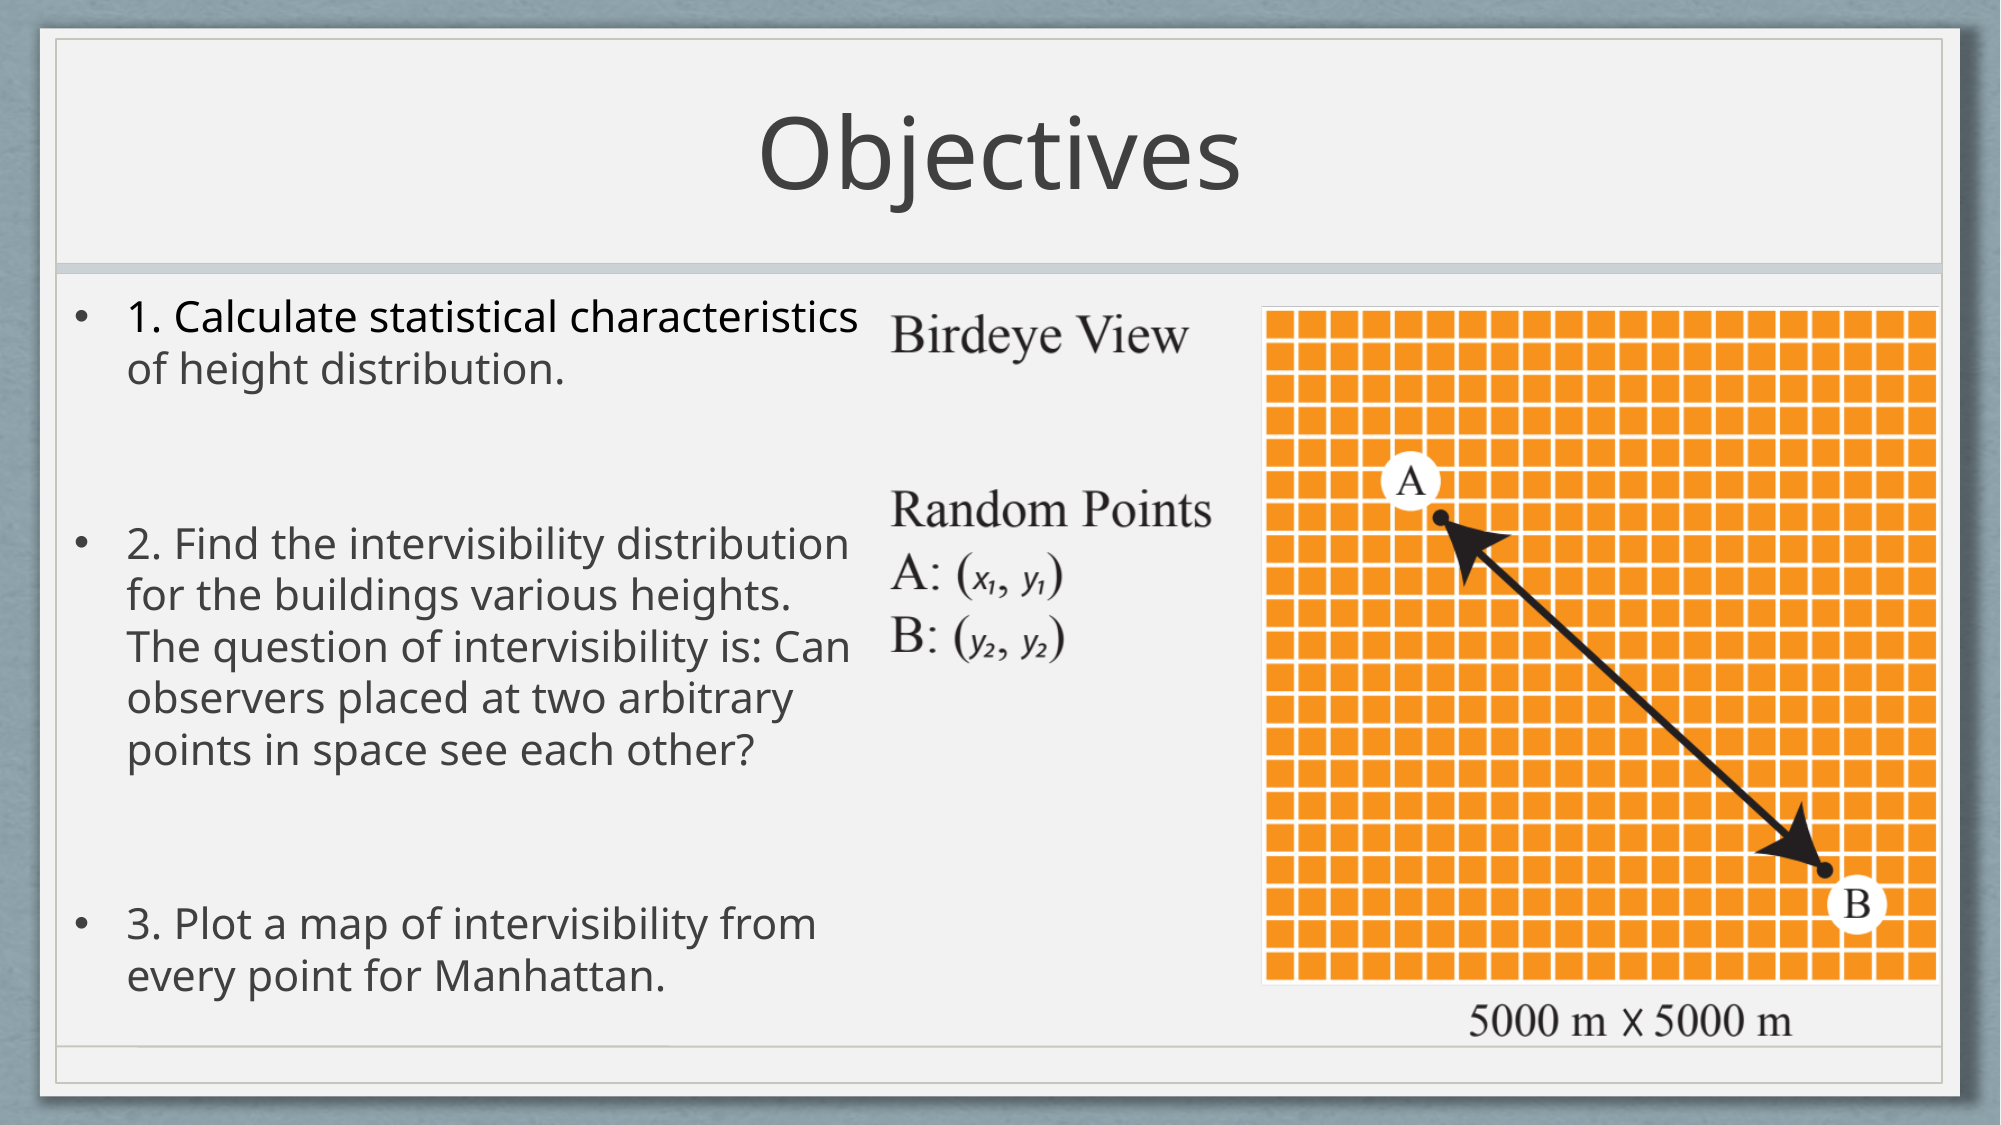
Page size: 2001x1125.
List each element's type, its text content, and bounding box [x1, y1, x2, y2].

picture [877, 287, 1940, 1046]
title Objectives [196, 40, 1804, 260]
list 1. Calculate statistical characteristics of height distribution. 2. Find the intervisibility distribution for the buildings various heights. The question of intervisibility is: Can observers placed at two arbitrary points in space see each other? 3. Plot a map of intervisibility from every point for Manhattan. [59, 282, 876, 1051]
